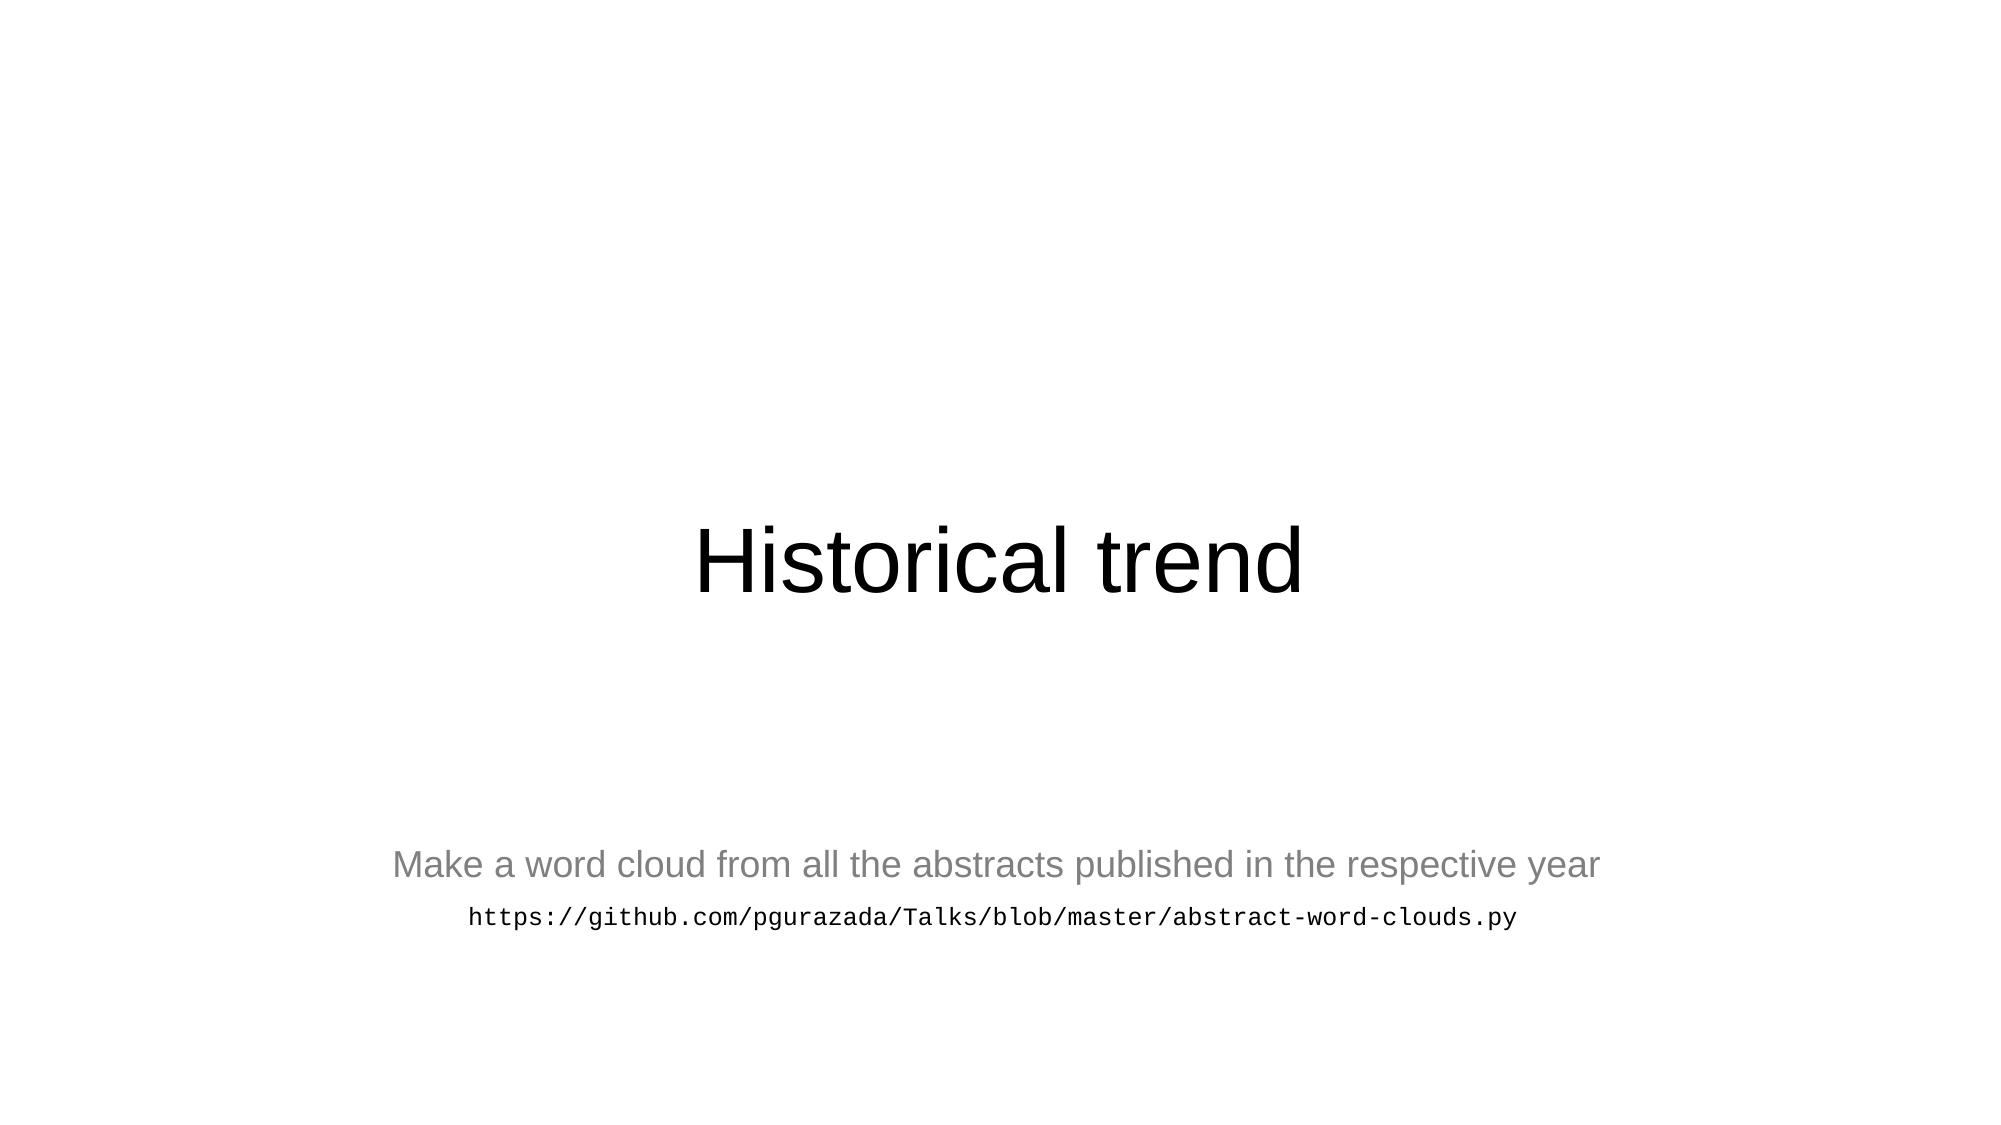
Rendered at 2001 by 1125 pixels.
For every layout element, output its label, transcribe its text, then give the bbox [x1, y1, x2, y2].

text_box Make a word cloud from all the abstracts published in the respective year [377, 832, 1623, 892]
text_box https://github.com/pgurazada/Talks/blob/master/abstract-word-clouds.py [453, 892, 1547, 938]
title Historical trend [137, 453, 1863, 672]
